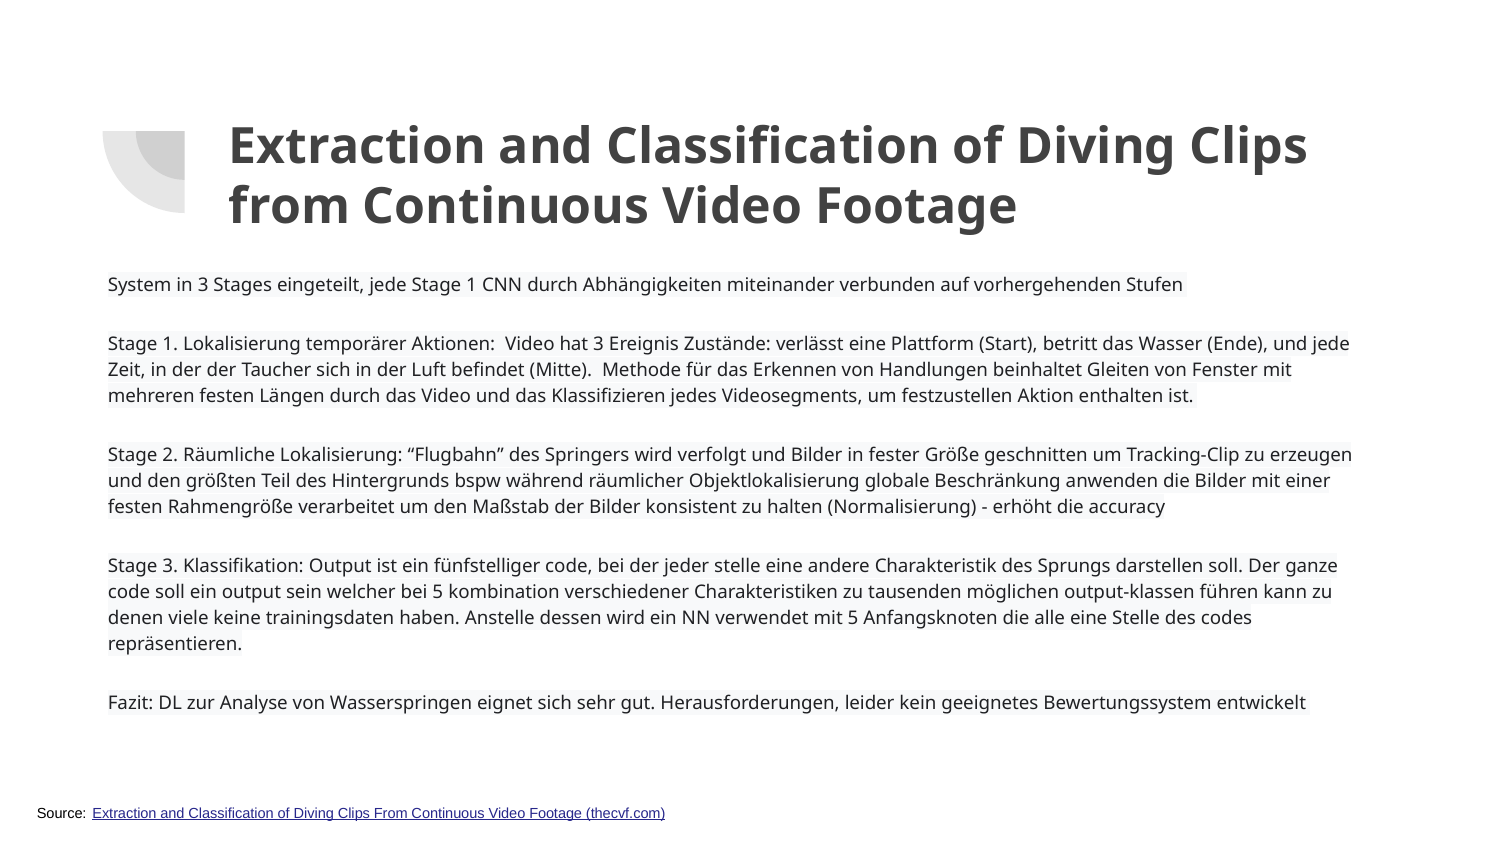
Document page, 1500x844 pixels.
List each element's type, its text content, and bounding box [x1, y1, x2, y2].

text_box Source: Extraction and Classification of Diving Clips From Continuous Video Footage (thecvf.com) [21, 778, 1296, 820]
title Extraction and Classification of Diving Clips from Continuous Video Footage [213, 98, 1368, 254]
list System in 3 Stages eingeteilt, jede Stage 1 CNN durch Abhängigkeiten miteinander verbunden auf vorhergehenden Stufen Stage 1. Lokalisierung temporärer Aktionen: Video hat 3 Ereignis Zustände: verlässt eine Plattform (Start), betritt das Wasser (Ende), und jede Zeit, in der der Taucher sich in der Luft befindet (Mitte). Methode für das Erkennen von Handlungen beinhaltet Gleiten von Fenster mit mehreren festen Längen durch das Video und das Klassifizieren jedes Videosegments, um festzustellen Aktion enthalten ist. Stage 2. Räumliche Lokalisierung: “Flugbahn” des Springers wird verfolgt und Bilder in fester Größe geschnitten um Tracking-Clip zu erzeugen und den größten Teil des Hintergrunds bspw während räumlicher Objektlokalisierung globale Beschränkung anwenden die Bilder mit einer festen Rahmengröße verarbeitet um den Maßstab der Bilder konsistent zu halten (Normalisierung) - erhöht die accuracy Stage 3. Klassifikation: Output ist ein fünfstelliger code, bei der jeder stelle eine andere Charakteristik des Sprungs darstellen soll. Der ganze code soll ein output sein welcher bei 5 kombination verschiedener Charakteristiken zu tausenden möglichen output-klassen führen kann zu denen viele keine trainingsdaten haben. Anstelle dessen wird ein NN verwendet mit 5 Anfangsknoten die alle eine Stelle des codes repräsentieren. Fazit: DL zur Analyse von Wasserspringen eignet sich sehr gut. Herausforderungen, leider kein geeignetes Bewertungssystem entwickelt [93, 254, 1368, 744]
